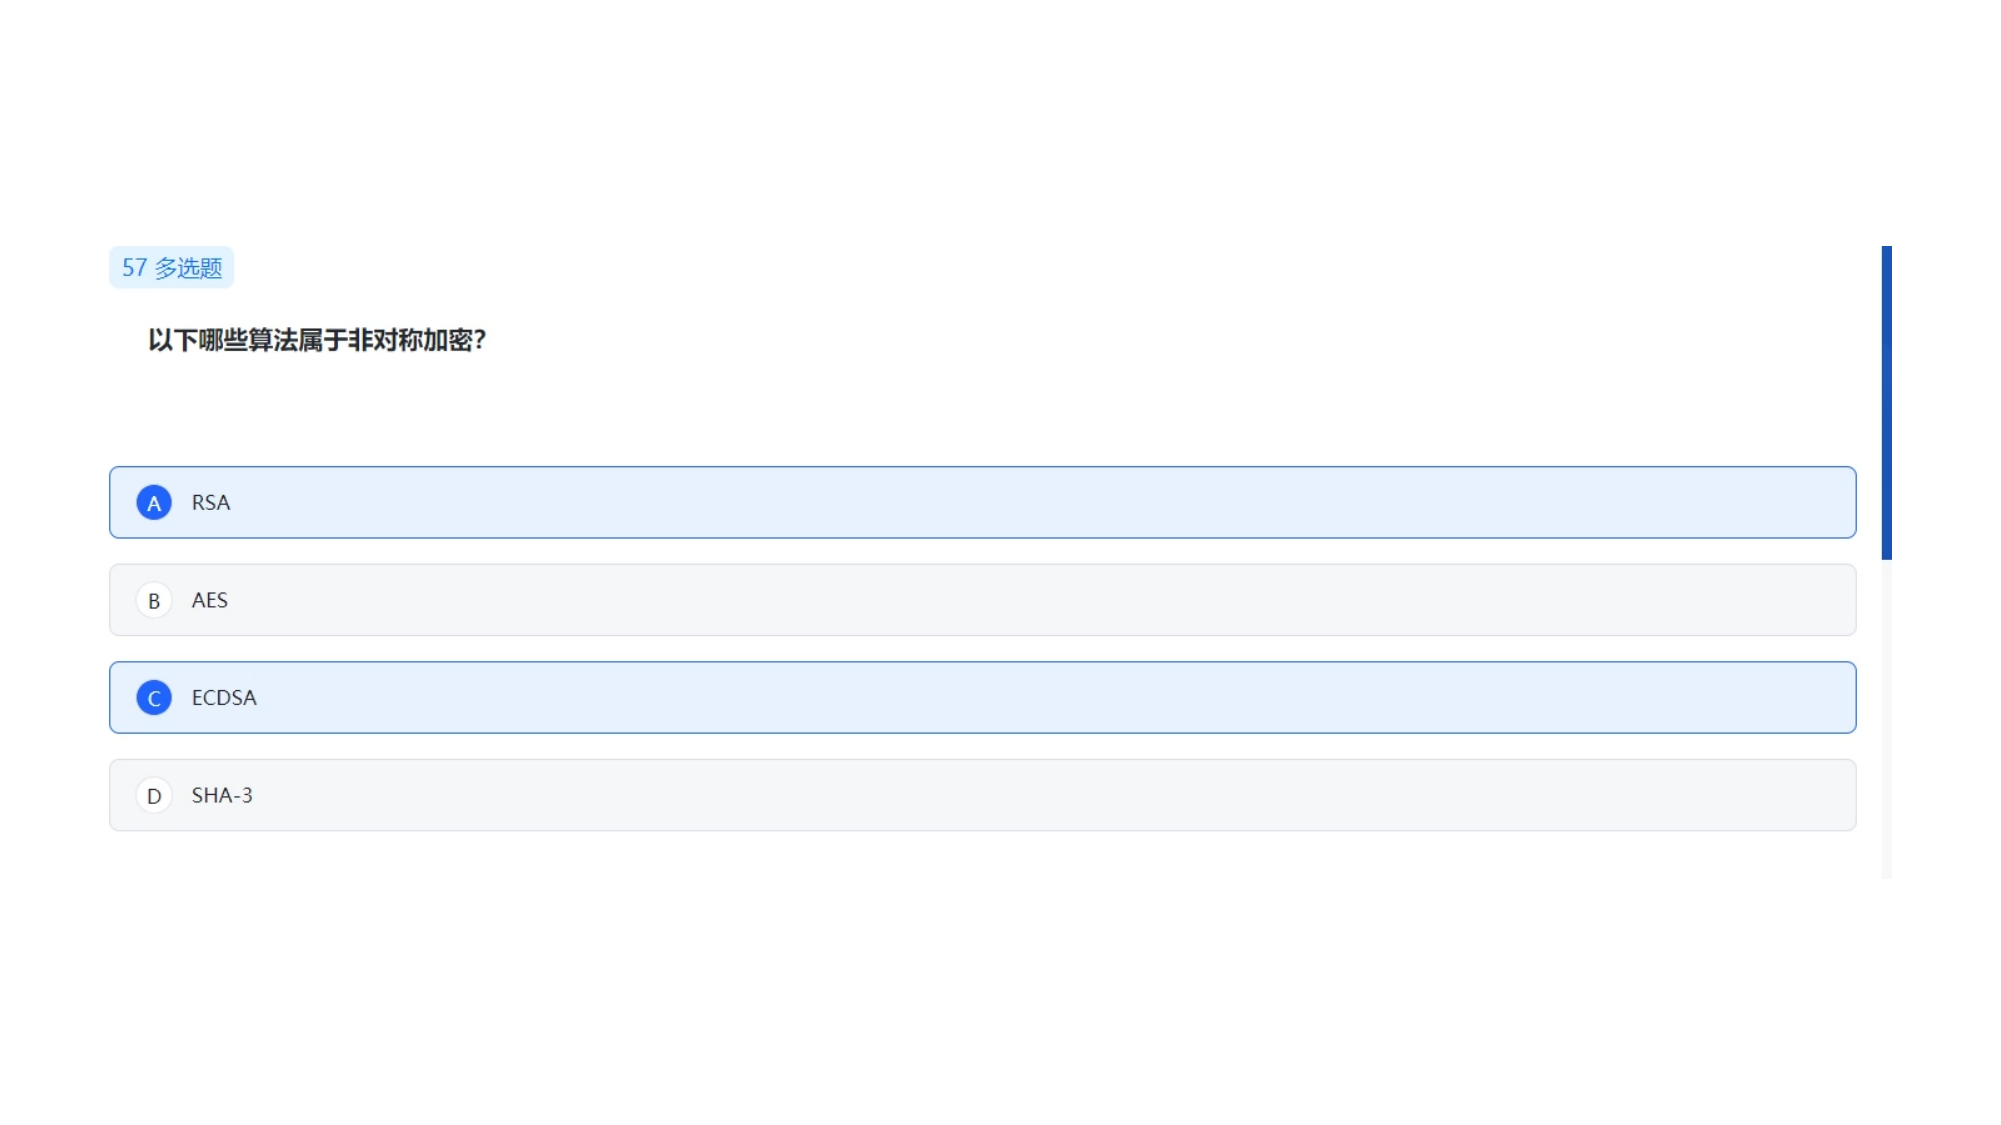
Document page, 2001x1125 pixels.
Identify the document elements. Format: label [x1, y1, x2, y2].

picture [108, 246, 1892, 879]
